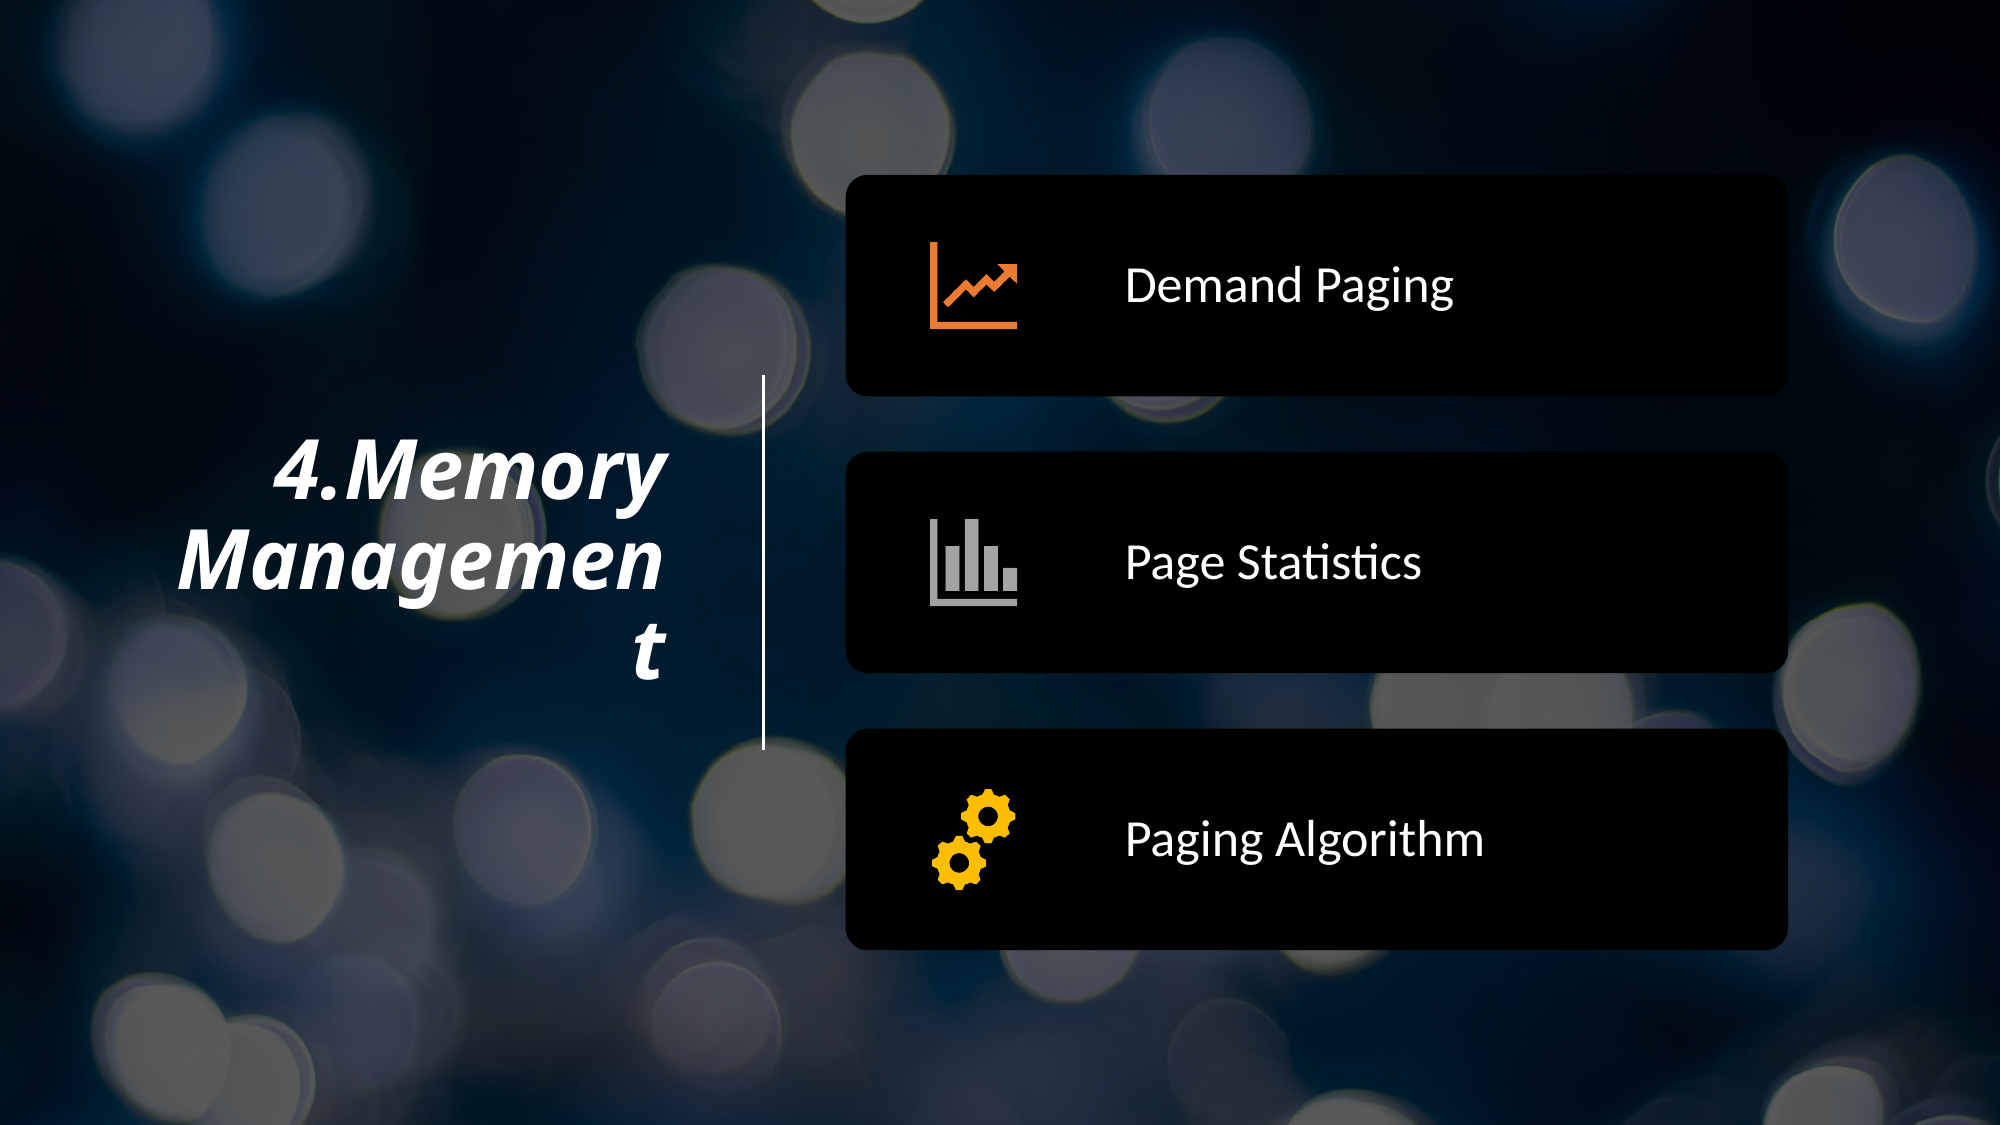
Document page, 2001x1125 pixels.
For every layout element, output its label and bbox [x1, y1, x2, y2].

picture [0, 0, 2000, 1125]
list [845, 174, 1788, 951]
